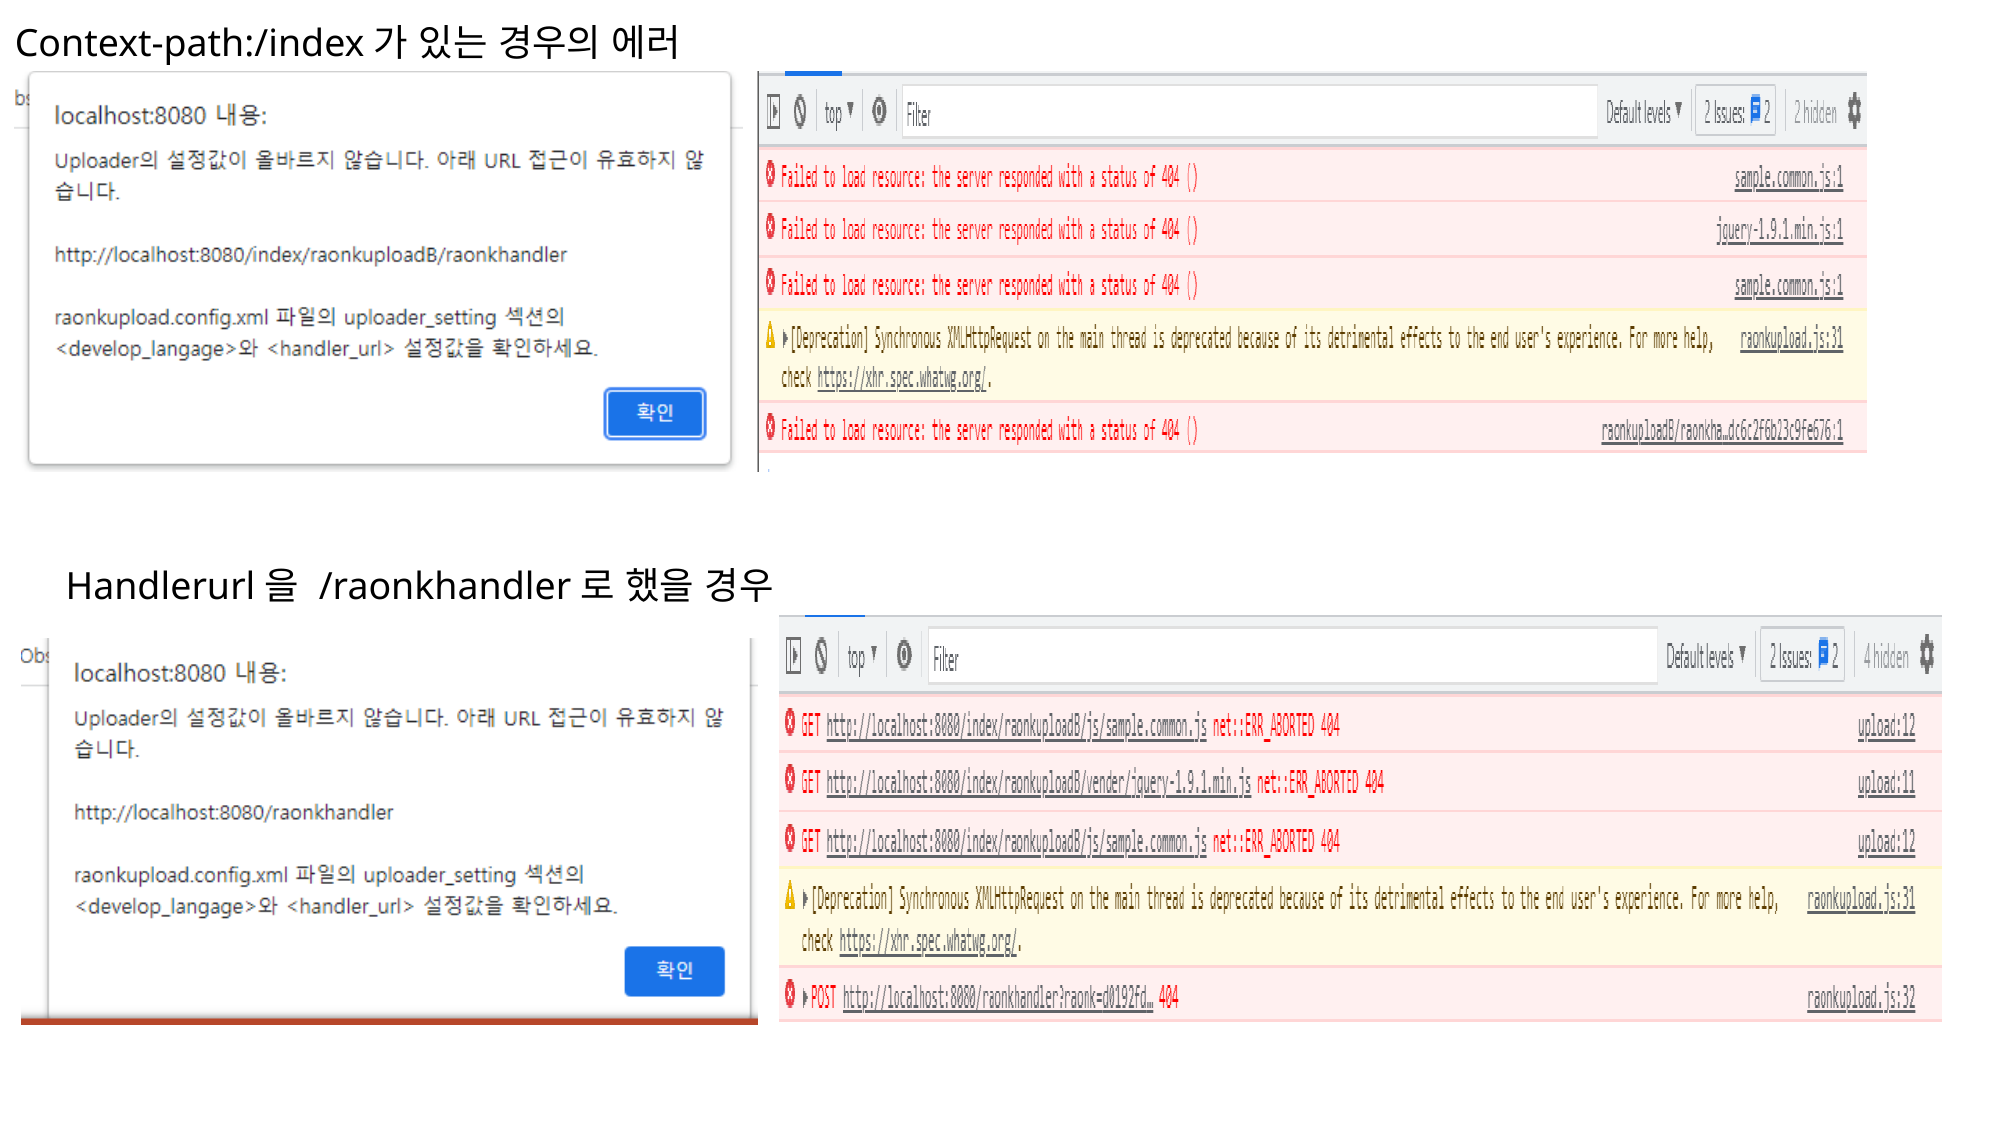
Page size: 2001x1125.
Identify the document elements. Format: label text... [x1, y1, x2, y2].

picture [21, 638, 758, 1025]
picture [14, 71, 743, 472]
picture [757, 71, 1867, 472]
picture [779, 615, 1942, 1025]
text_box Context-path:/index가 있는 경우의 에러 [0, 11, 1359, 71]
text_box Handlerurl을 /raonkhandler로 했을 경우 [50, 554, 1438, 615]
